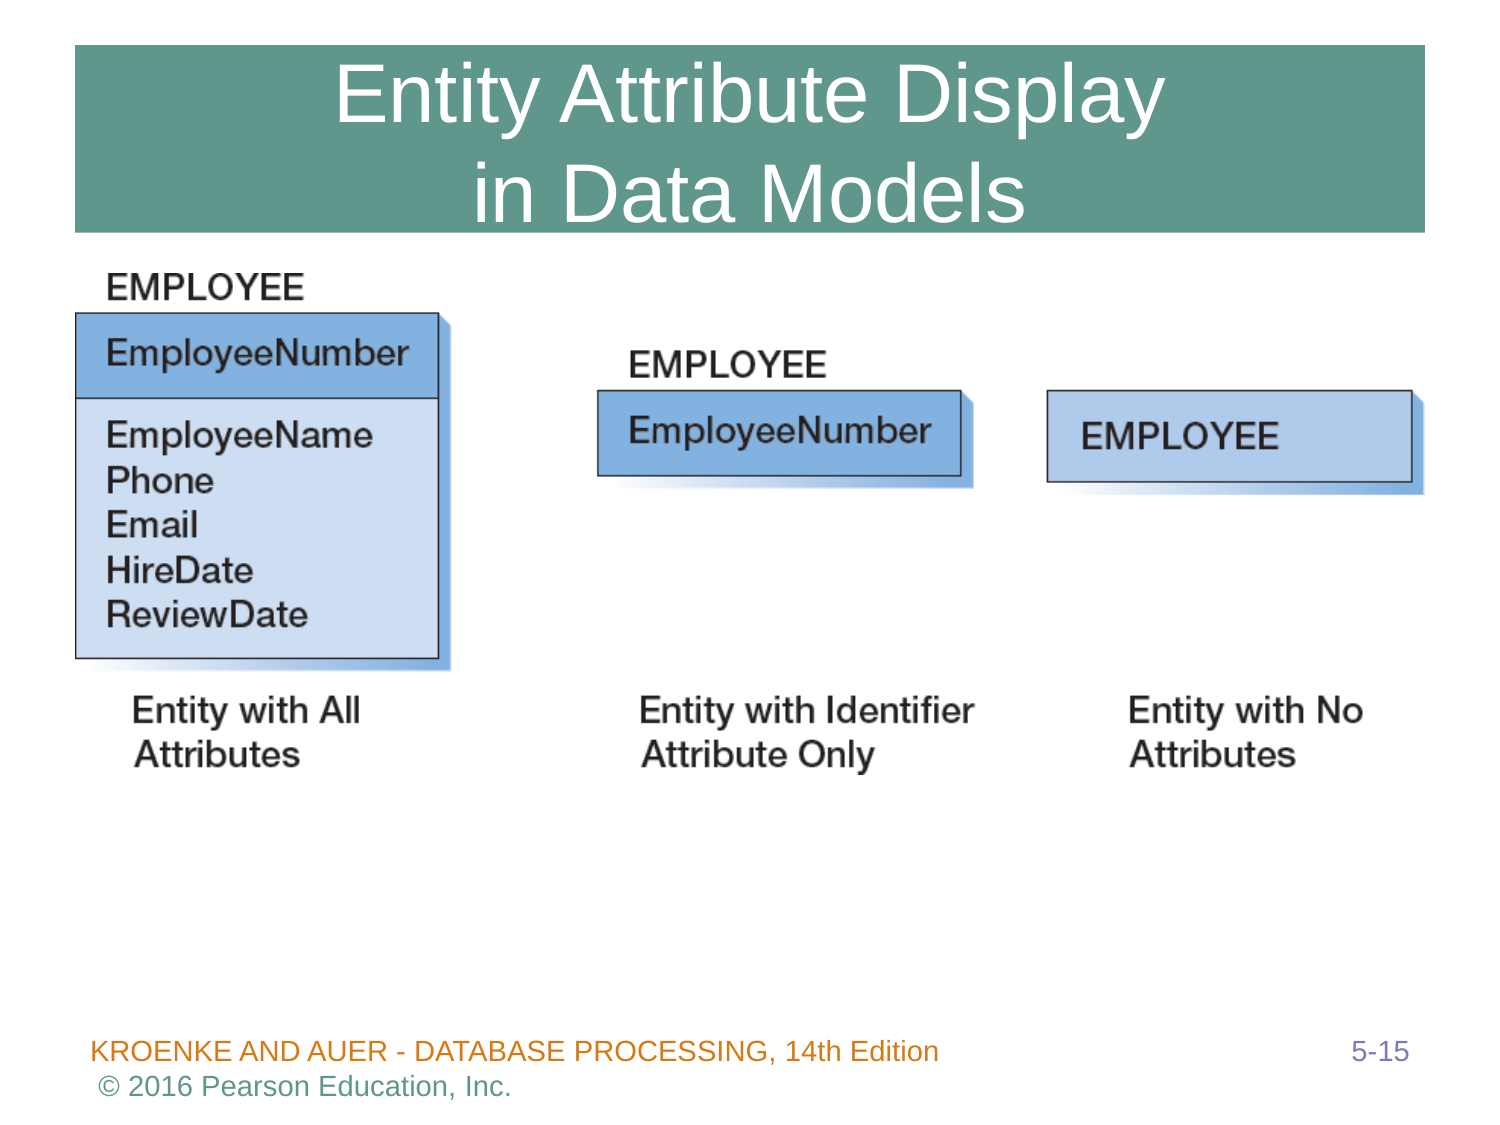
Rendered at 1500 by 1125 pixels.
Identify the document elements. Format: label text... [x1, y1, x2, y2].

picture [74, 273, 1426, 776]
title Entity Attribute Display in Data Models [74, 44, 1426, 233]
slide_number 5-15 [1074, 1024, 1426, 1103]
footer KROENKE AND AUER - DATABASE PROCESSING, 14th Edition © 2016 Pearson Education, Inc. [74, 1024, 963, 1104]
